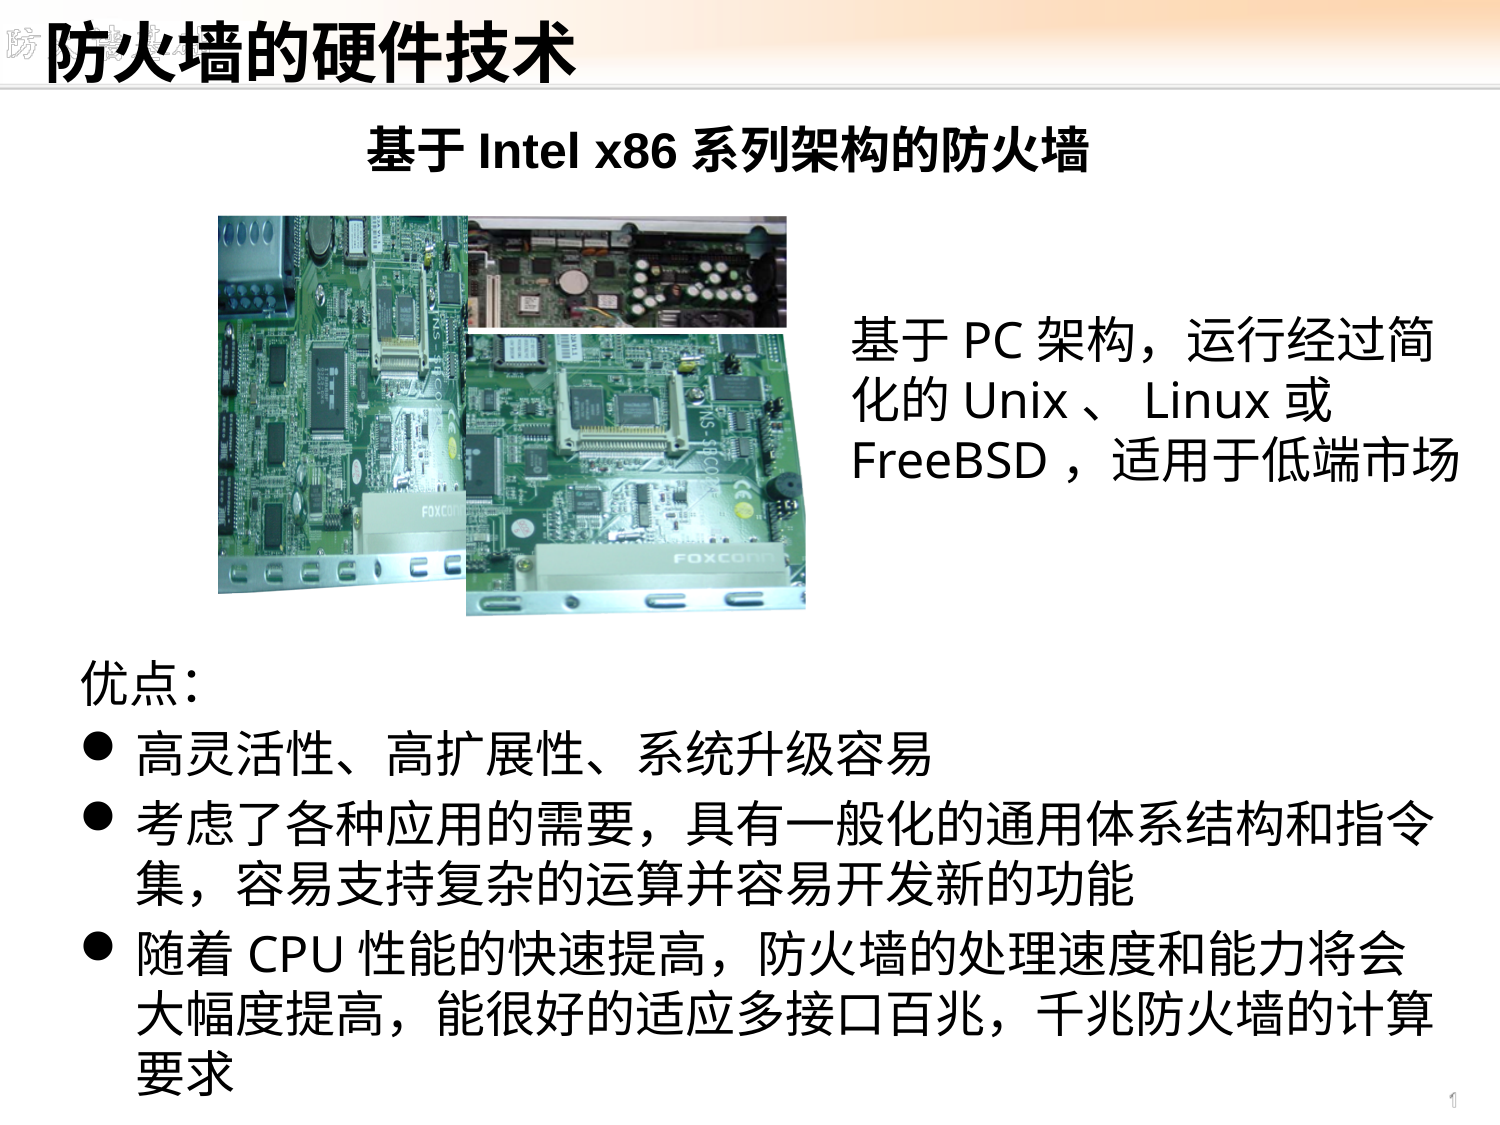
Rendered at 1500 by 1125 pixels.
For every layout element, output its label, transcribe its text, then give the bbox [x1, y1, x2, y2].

list 优点： 高灵活性、高扩展性、系统升级容易 考虑了各种应用的需要，具有一般化的通用体系结构和指令集，容易支持复杂的运算并容易开发新的功能 随着CPU性能的快速提高，防火墙的处理速度和能力将会大幅度提高，能很好的适应多接口百兆，千兆防火墙的计算要求 [64, 645, 1462, 1125]
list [468, 215, 788, 329]
text_box 基于PC架构，运行经过简化的Unix、Linux或FreeBSD，适用于低端市场 [835, 300, 1499, 496]
title 基于Intel x86系列架构的防火墙 [53, 90, 1404, 208]
picture [0, 0, 1500, 1125]
text_box 防火墙的硬件技术 [29, 0, 1380, 104]
